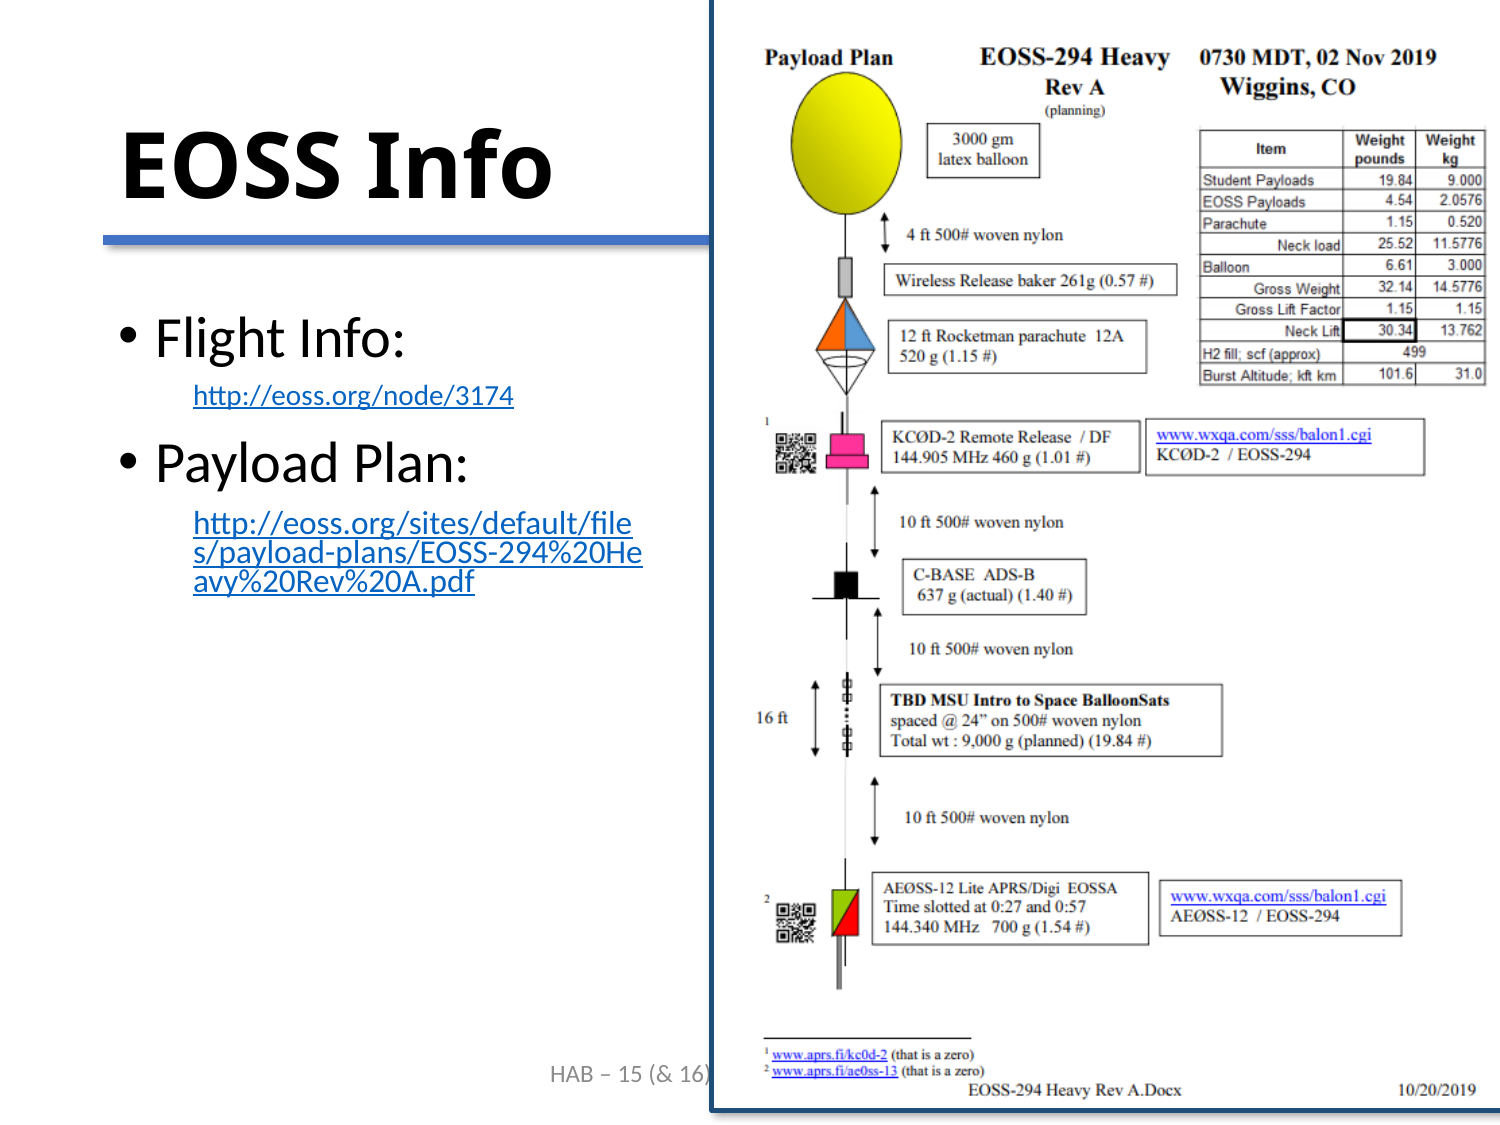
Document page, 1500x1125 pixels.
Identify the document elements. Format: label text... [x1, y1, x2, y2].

title EOSS Info [103, 59, 708, 278]
list Flight Info: http://eoss.org/node/3174 Payload Plan: http://eoss.org/sites/default/files/payload-plans/EOSS-294%20Heavy%20Rev%20A.pdf [103, 299, 661, 1014]
footer HAB – 15 (& 16) BalloonSat Launch Info [496, 1042, 708, 1103]
picture [714, 0, 1500, 1109]
